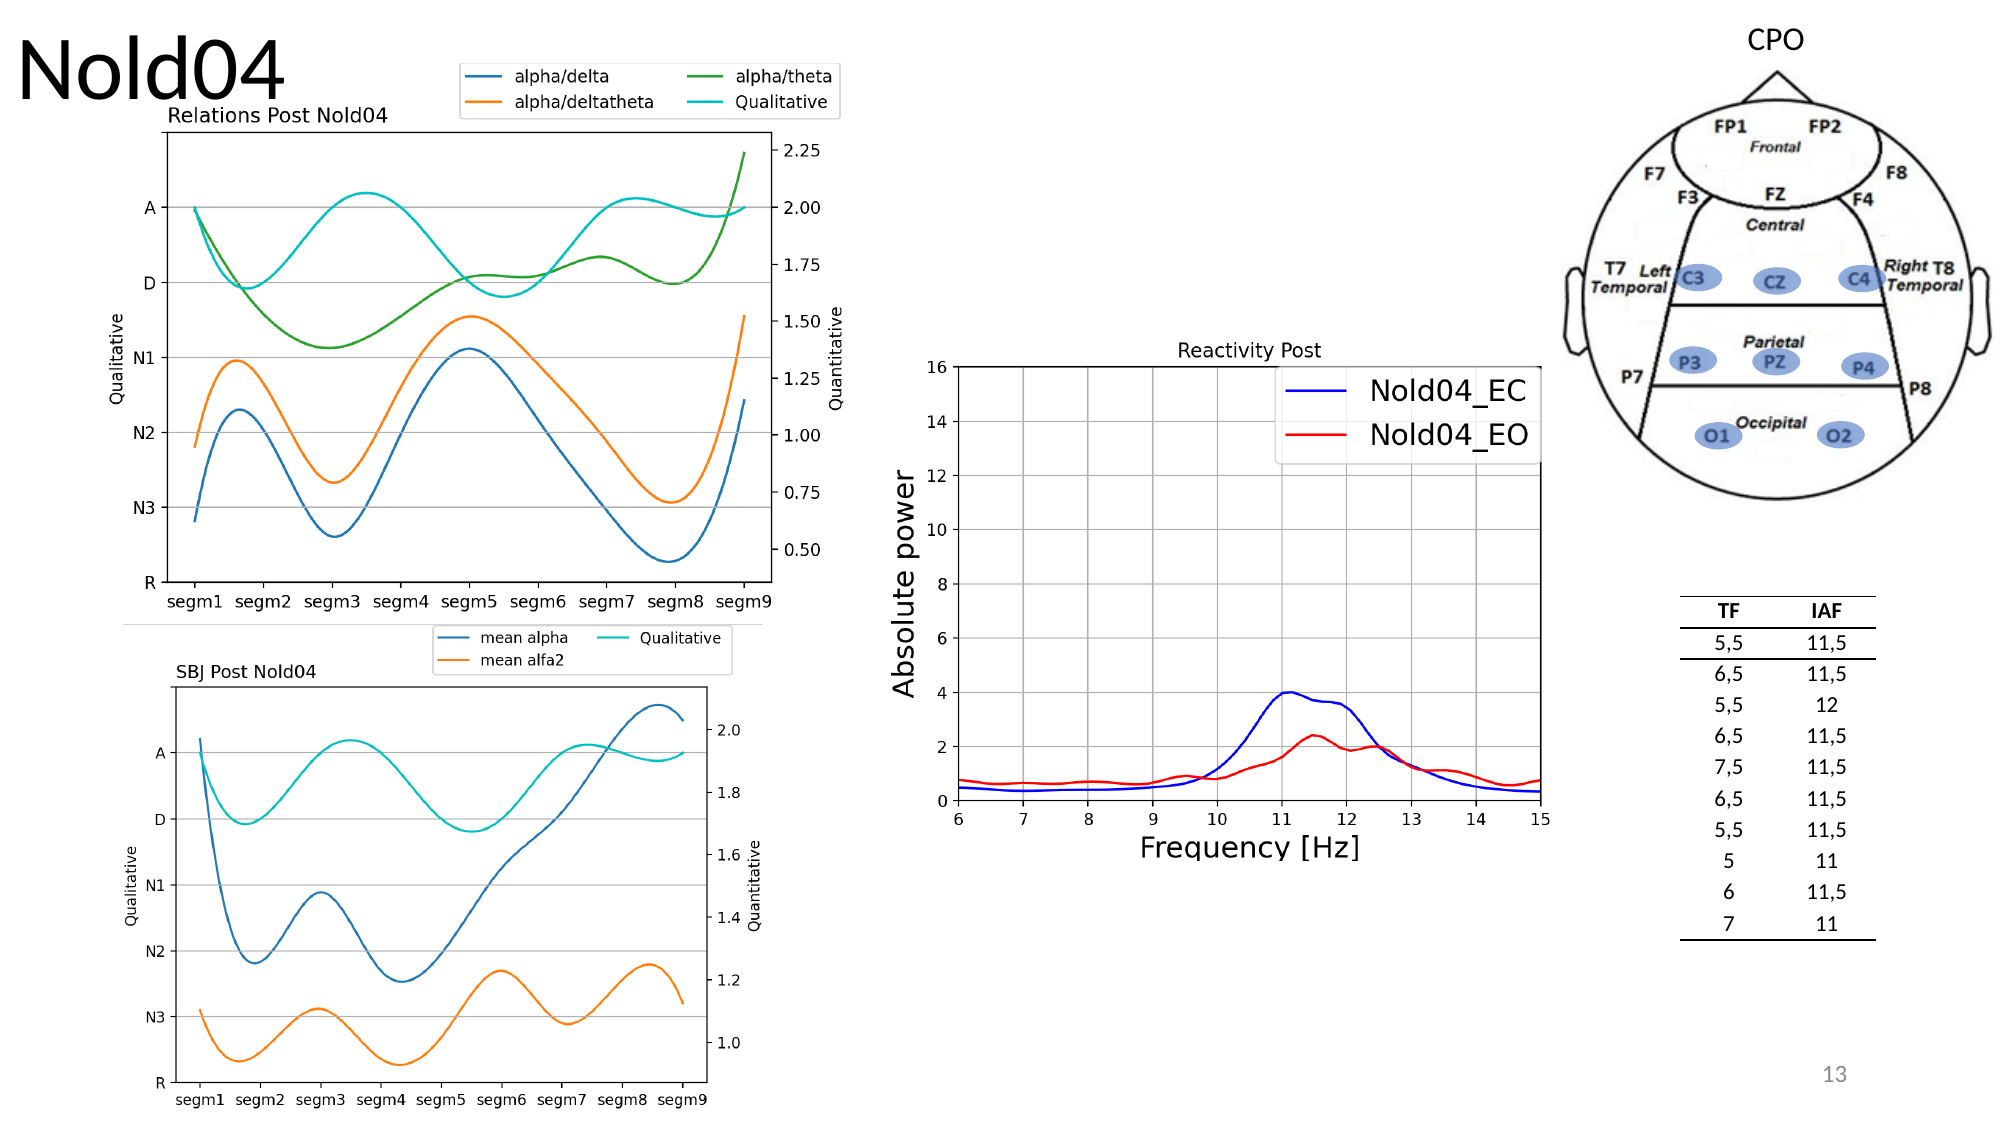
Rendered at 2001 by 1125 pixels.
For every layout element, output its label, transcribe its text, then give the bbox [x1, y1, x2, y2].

table_cell 6,5 [1680, 784, 1778, 815]
table_cell 11,5 [1778, 722, 1876, 753]
picture [102, 63, 844, 616]
table_cell 7 [1680, 909, 1778, 939]
table_cell 11,5 [1778, 753, 1876, 784]
table_cell 11,5 [1778, 784, 1876, 815]
table_cell 6 [1680, 878, 1778, 909]
picture [884, 332, 1559, 861]
slide_number 13 [1412, 1042, 1863, 1103]
table_cell 11,5 [1778, 660, 1876, 690]
text_box Nold04 [1, 0, 302, 125]
table_cell 7,5 [1680, 753, 1778, 784]
table_cell 11 [1778, 846, 1876, 878]
table_cell 5,5 [1680, 629, 1778, 658]
table_cell 5 [1680, 846, 1778, 878]
table_cell 5,5 [1680, 690, 1778, 722]
picture [123, 623, 763, 1112]
table_cell 11,5 [1778, 815, 1876, 846]
table_cell 11,5 [1778, 878, 1876, 909]
table_header TF [1680, 597, 1778, 627]
text_box CPO [1732, 9, 1820, 65]
picture [1560, 69, 2000, 509]
table_header IAF [1778, 597, 1876, 627]
table_cell 6,5 [1680, 722, 1778, 753]
table_cell 11,5 [1778, 629, 1876, 658]
table_cell 6,5 [1680, 660, 1778, 690]
table_cell 5,5 [1680, 815, 1778, 846]
table_cell 11 [1778, 909, 1876, 939]
table_cell 12 [1778, 690, 1876, 722]
